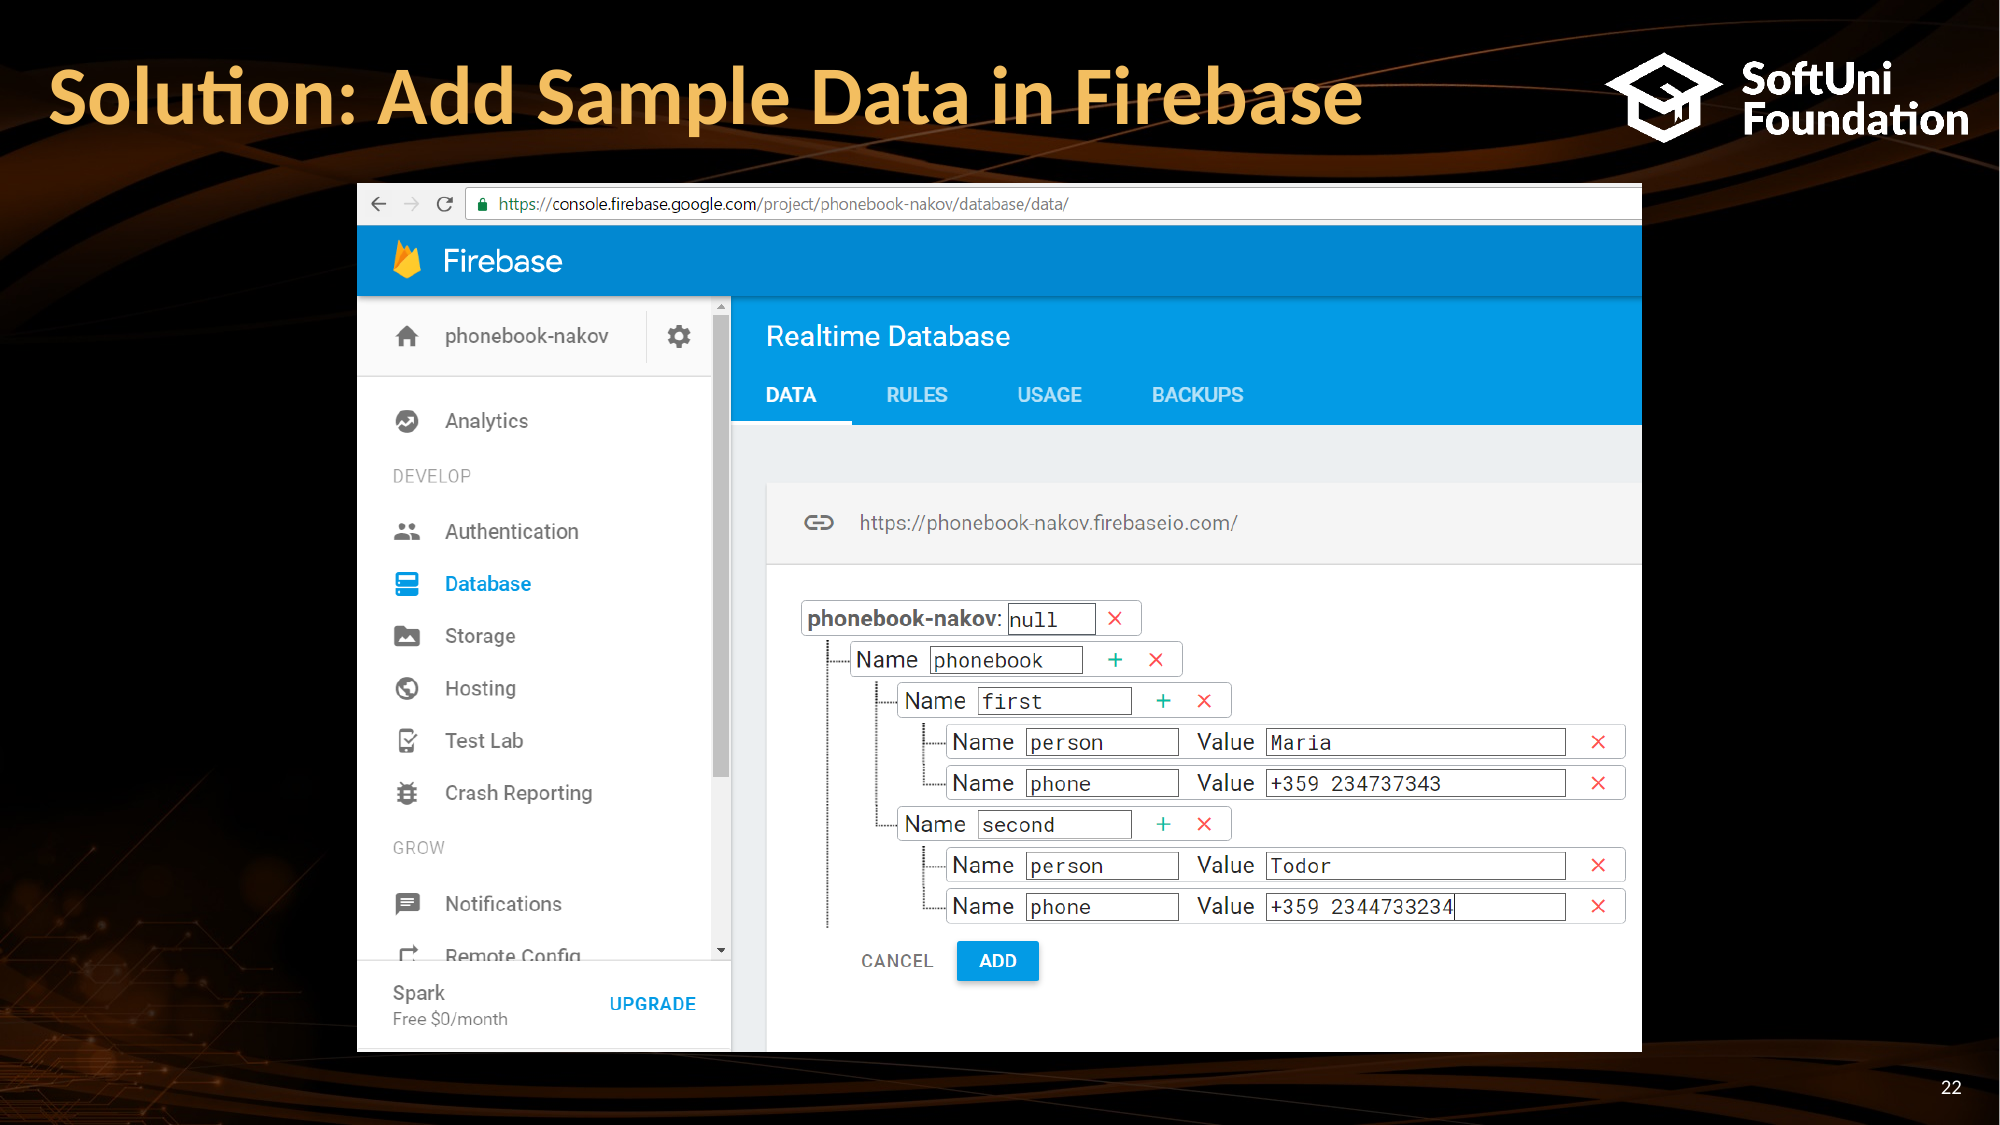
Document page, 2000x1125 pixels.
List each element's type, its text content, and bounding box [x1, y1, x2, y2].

title Solution: Add Sample Data in Firebase [30, 6, 1602, 189]
picture [0, 0, 2000, 1125]
slide_number 22 [1897, 1070, 1968, 1103]
